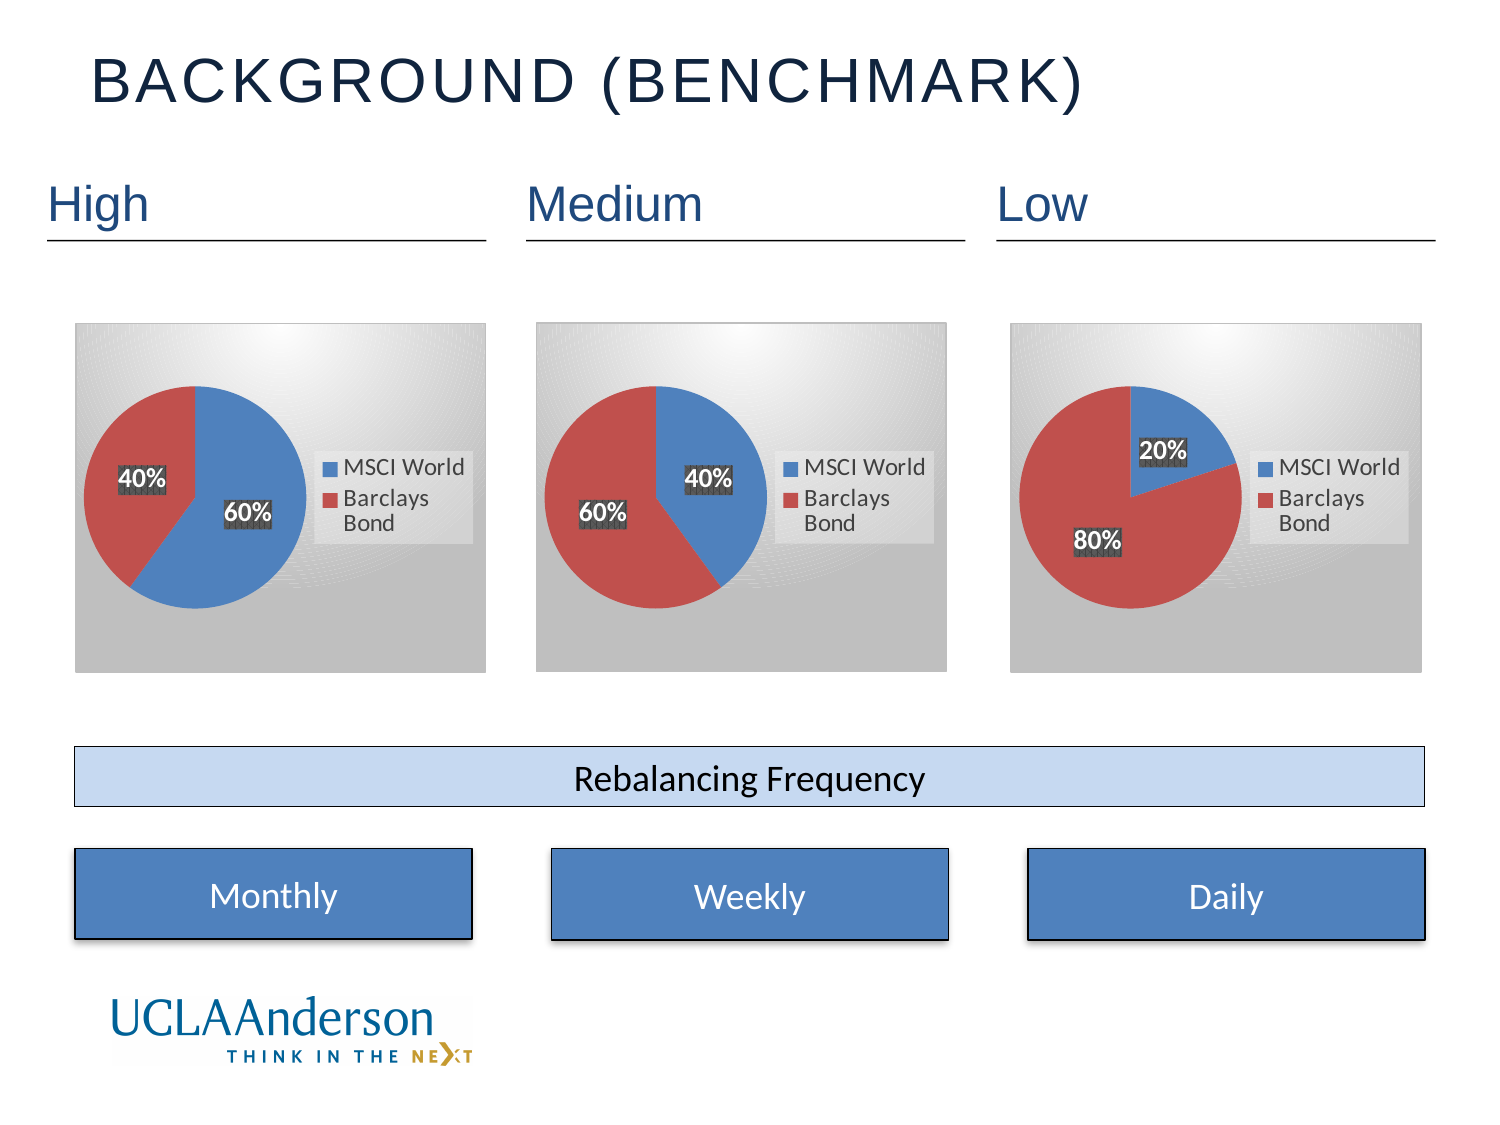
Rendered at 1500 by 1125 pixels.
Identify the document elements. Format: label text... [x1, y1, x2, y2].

text_box Daily [1027, 848, 1426, 941]
chart [74, 322, 487, 673]
chart [1010, 322, 1422, 673]
picture [112, 996, 473, 1066]
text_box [46, 170, 487, 241]
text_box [525, 170, 966, 241]
text_box Monthly [74, 848, 473, 940]
text_box Rebalancing Frequency [74, 746, 1425, 807]
chart [535, 322, 948, 673]
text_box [996, 170, 1436, 241]
title Background (Benchmark) [75, 20, 1425, 134]
text_box Weekly [551, 848, 949, 941]
